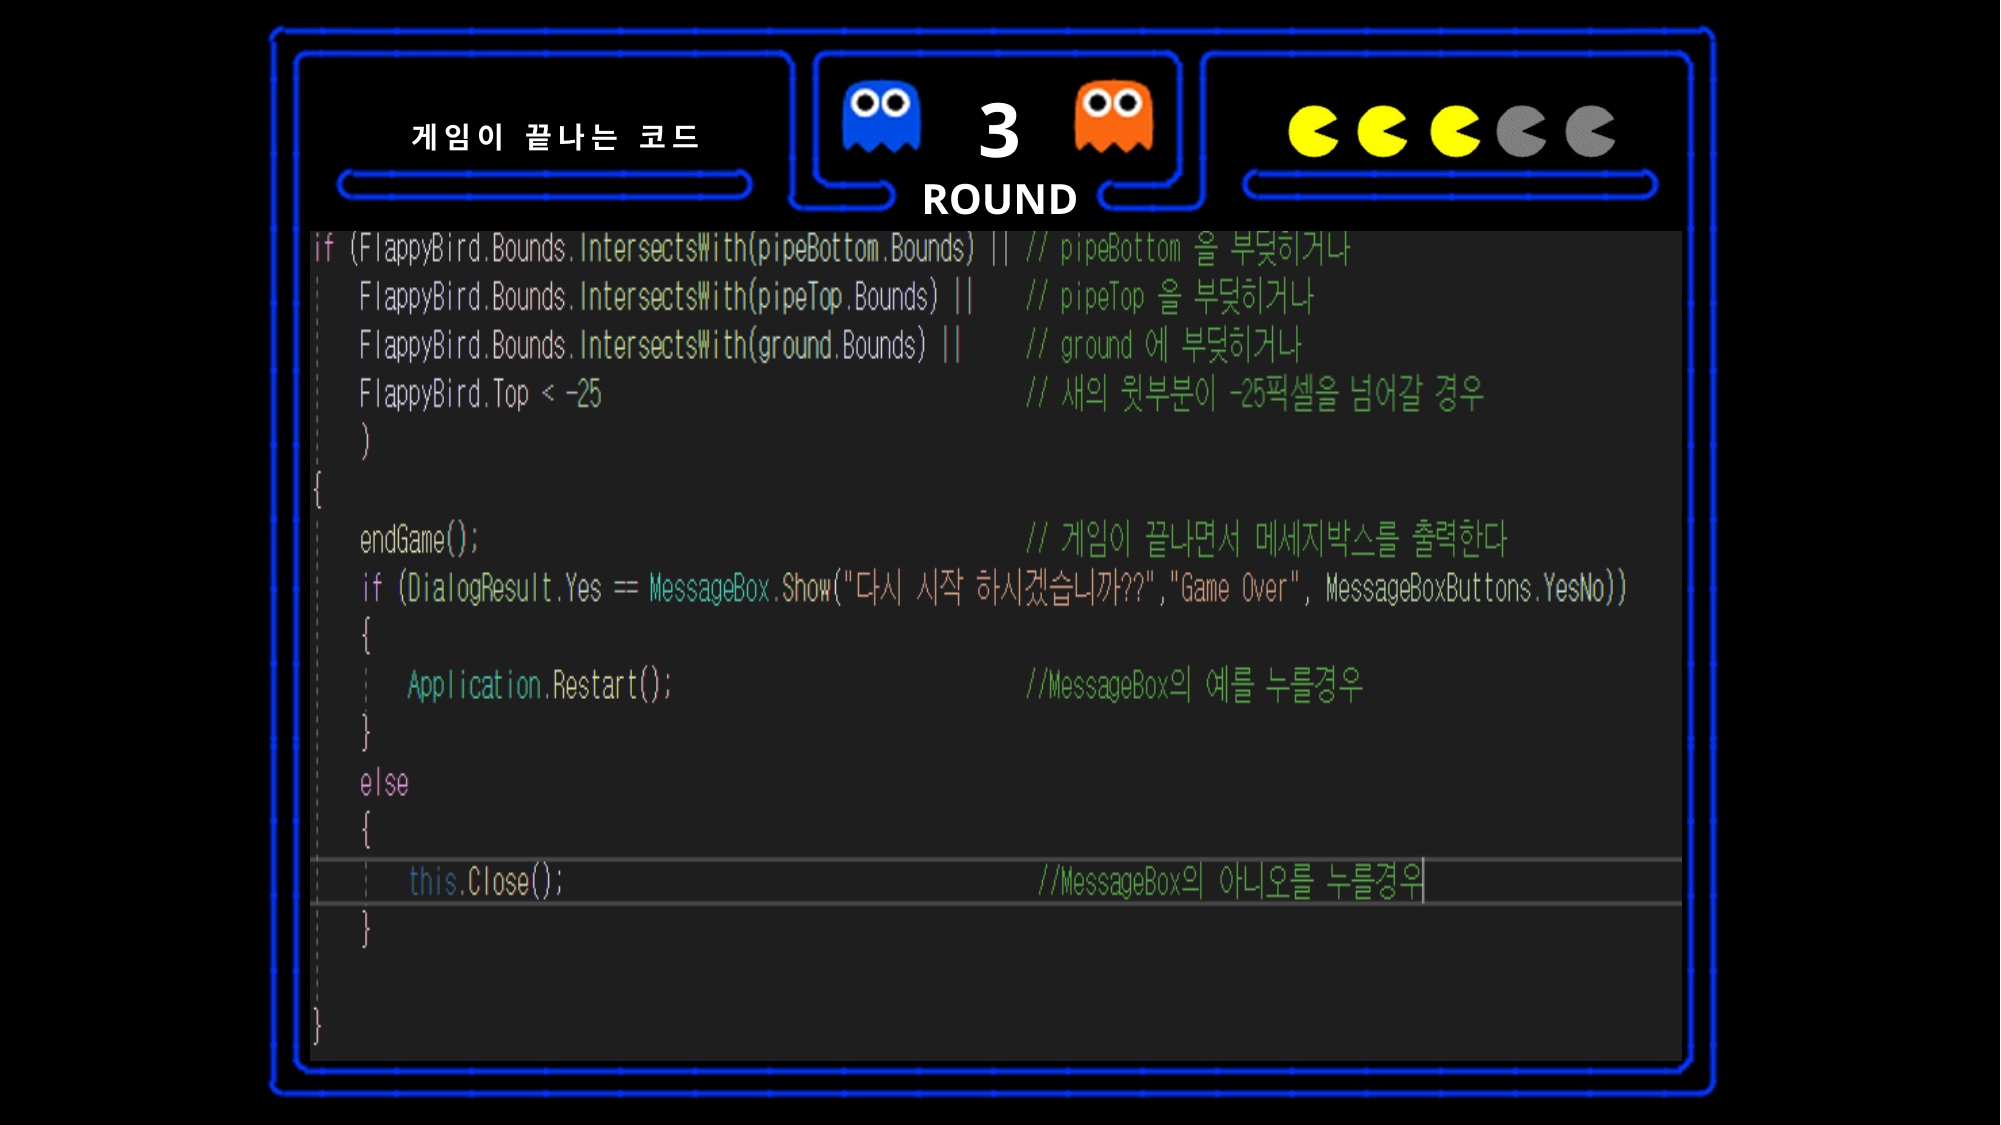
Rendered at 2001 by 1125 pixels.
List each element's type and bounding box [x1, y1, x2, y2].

picture [243, 0, 1745, 1125]
